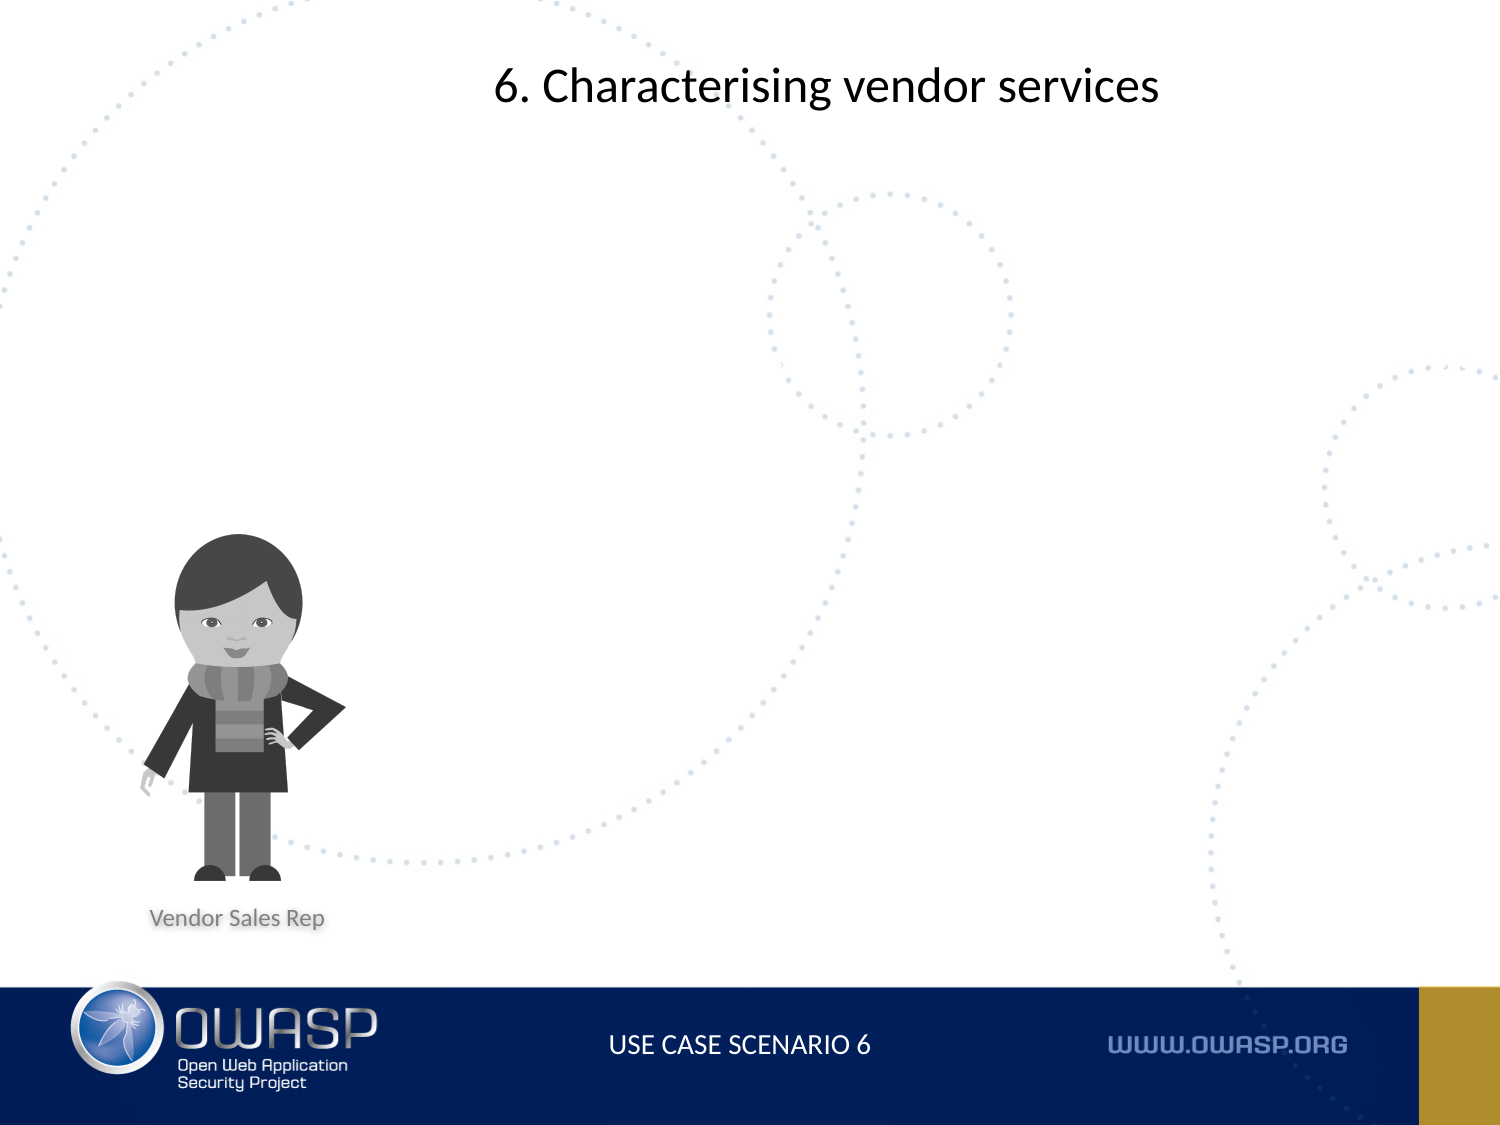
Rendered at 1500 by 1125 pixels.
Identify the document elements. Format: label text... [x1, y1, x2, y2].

text_box Use Case Scenario 6 [383, 1018, 1097, 1103]
list 6. Characterising vendor services [478, 45, 1423, 940]
text_box Vendor Sales Rep [84, 896, 391, 937]
picture [0, 0, 1500, 1125]
